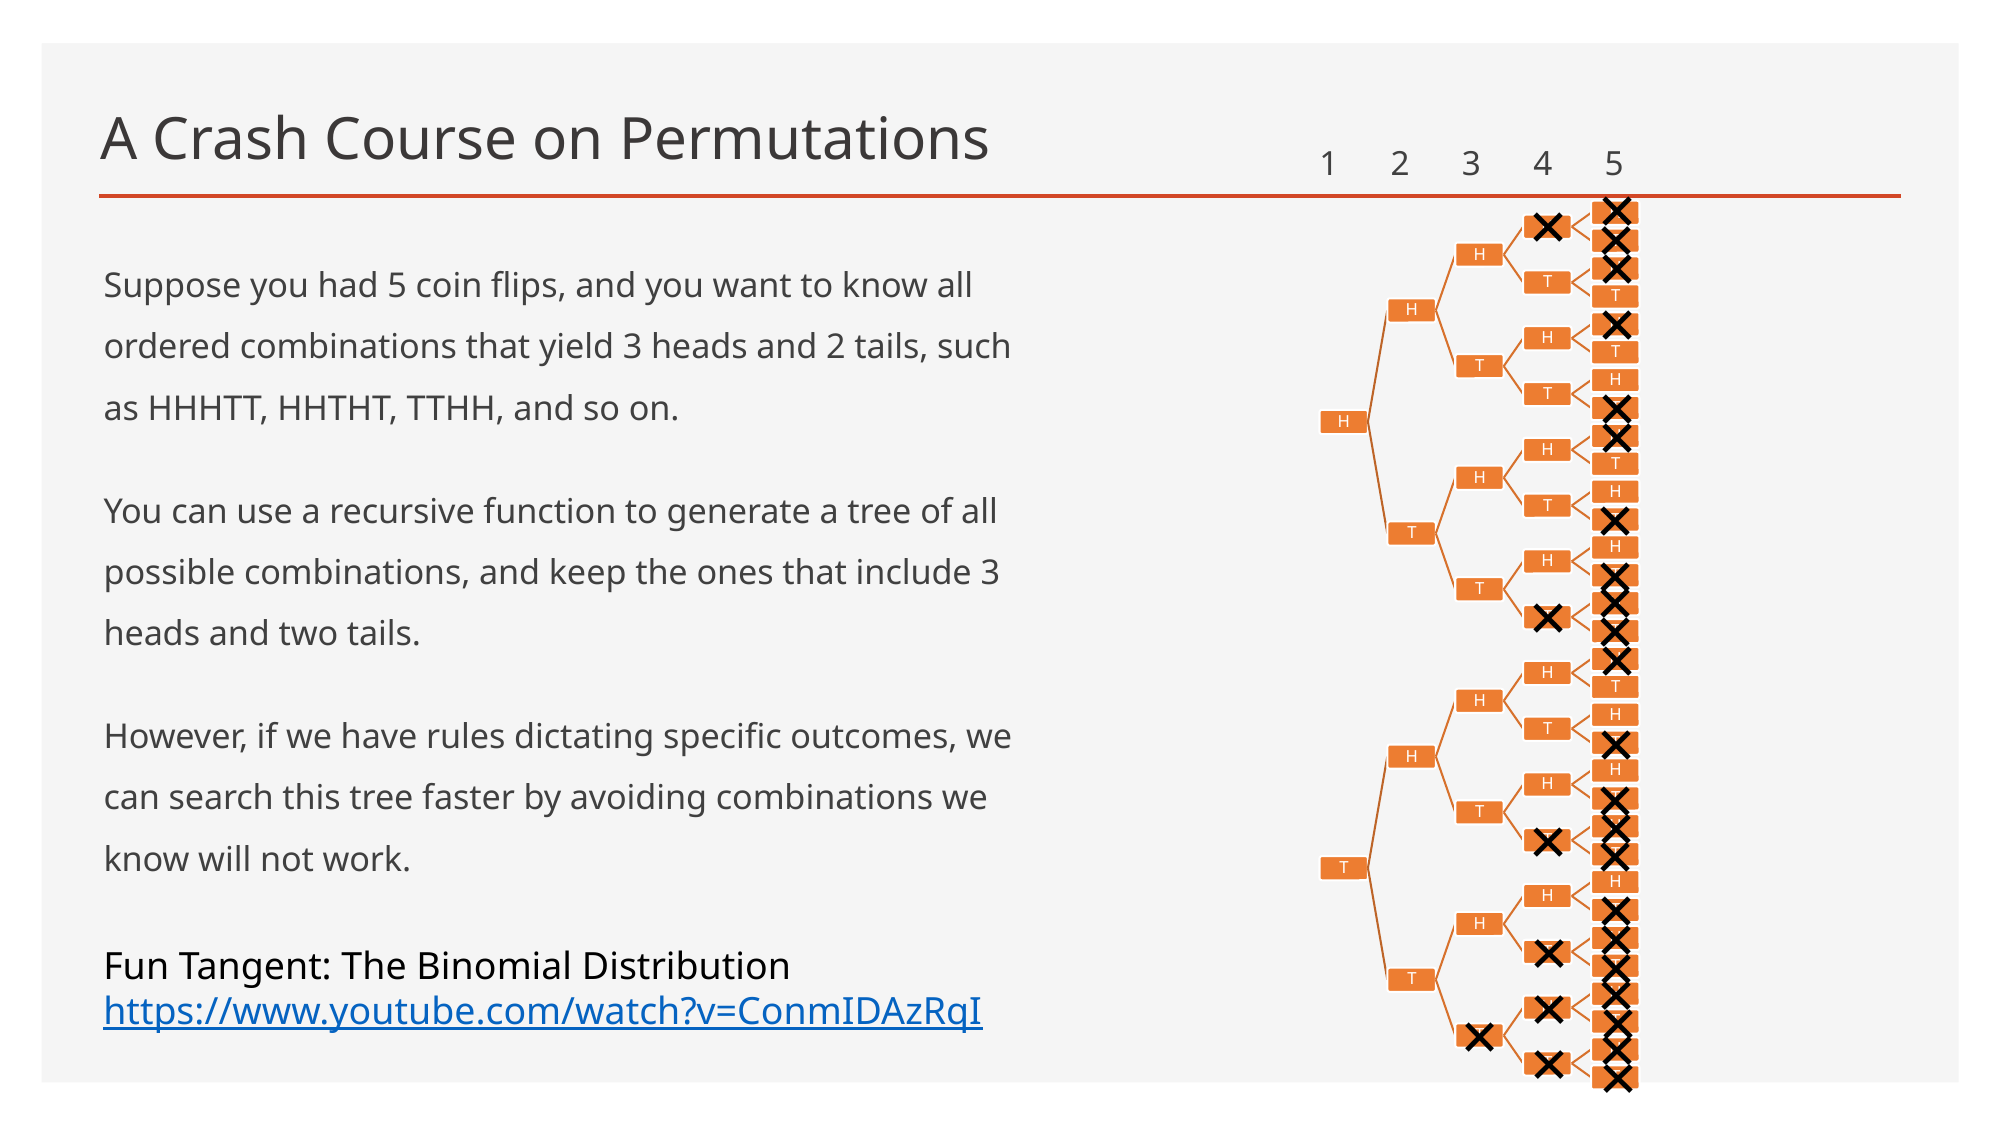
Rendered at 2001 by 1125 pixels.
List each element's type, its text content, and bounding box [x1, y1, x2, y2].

picture [1595, 781, 1636, 877]
picture [1597, 389, 1637, 458]
picture [1529, 990, 1569, 1030]
picture [1596, 891, 1638, 1099]
text_box Fun Tangent: The Binomial Distribution https://www.youtube.com/watch?v=ConmIDAzRqI [88, 889, 1089, 1046]
title A Crash Course on Permutations [85, 73, 1214, 179]
picture [1528, 207, 1568, 247]
picture [1528, 822, 1568, 862]
picture [1596, 725, 1636, 765]
picture [1529, 934, 1569, 974]
picture [1529, 1045, 1569, 1084]
picture [1528, 598, 1568, 638]
picture [1595, 557, 1637, 681]
list Suppose you had 5 coin flips, and you want to know all ordered combinations that yield 3 heads and 2 tails, such as HHHTT, HHTHT, TTHH, and so on. You can use a recursive function to generate a tree of all possible combinations, and keep the ones that include 3 heads and two tails. However, if we have rules dictating specific outcomes, we can search this tree faster by avoiding combinations we know will not work. [88, 235, 1048, 889]
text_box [1160, 200, 1799, 1090]
picture [1597, 305, 1637, 345]
text_box 1 2 3 4 5 [1286, 134, 1639, 200]
picture [1459, 1017, 1499, 1057]
picture [1595, 501, 1635, 541]
picture [1596, 191, 1637, 289]
